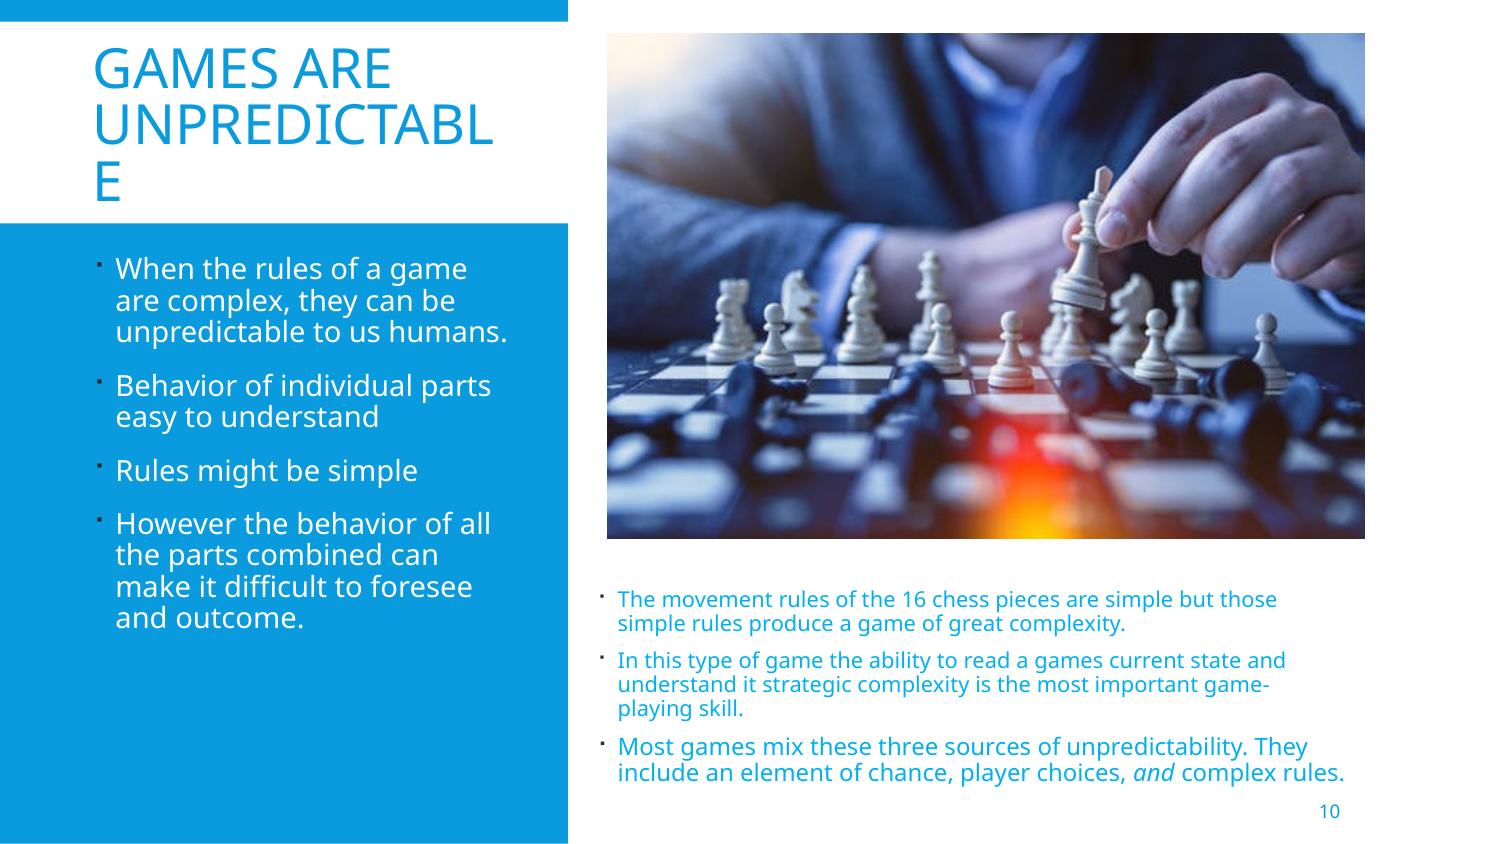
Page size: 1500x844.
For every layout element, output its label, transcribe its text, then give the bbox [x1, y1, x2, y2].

list When the rules of a game are complex, they can be unpredictable to us humans. Behavior of individual parts easy to understand Rules might be simple However the behavior of all the parts combined can make it difficult to foresee and outcome. [78, 247, 531, 643]
text_box [0, 21, 568, 224]
slide_number 10 [1311, 790, 1428, 836]
title Games are Unpredictable [78, 34, 530, 221]
text_box [0, 224, 568, 844]
text_box The movement rules of the 16 chess pieces are simple but those simple rules produce a game of great complexity. In this type of game the ability to read a games current state and understand it strategic complexity is the most important game- playing skill. Most games mix these three sources of unpredictability. They include an element of chance, player choices, and complex rules. [582, 581, 1365, 801]
text_box [0, 0, 568, 21]
picture [607, 33, 1365, 539]
text_box [568, 0, 1500, 844]
